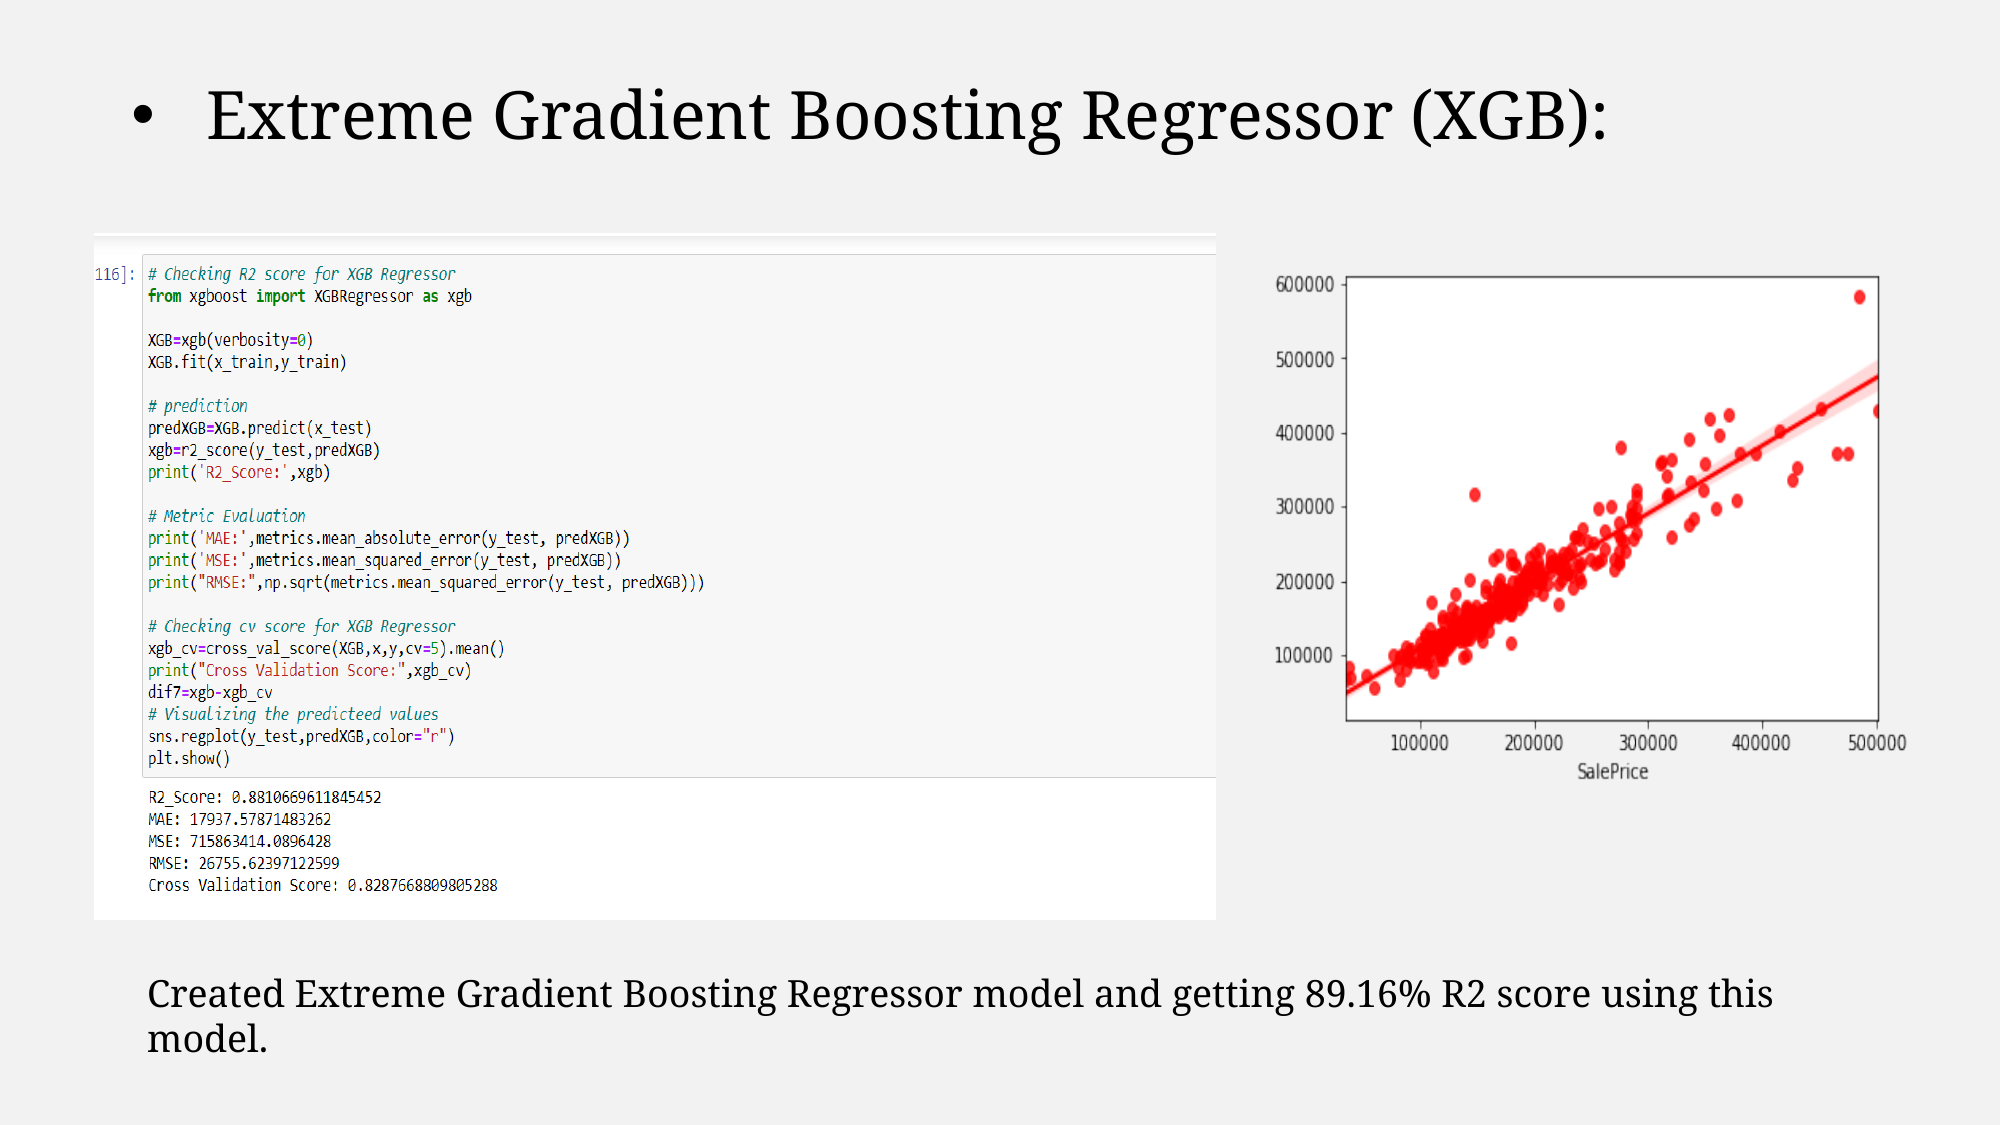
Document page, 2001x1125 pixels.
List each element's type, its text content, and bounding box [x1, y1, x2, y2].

text_box Extreme Gradient Boosting Regressor (XGB): [116, 65, 1885, 161]
picture [93, 233, 1216, 920]
picture [1263, 262, 1918, 798]
text_box Created Extreme Gradient Boosting Regressor model and getting 89.16% R2 score using this model. [132, 962, 1901, 1067]
